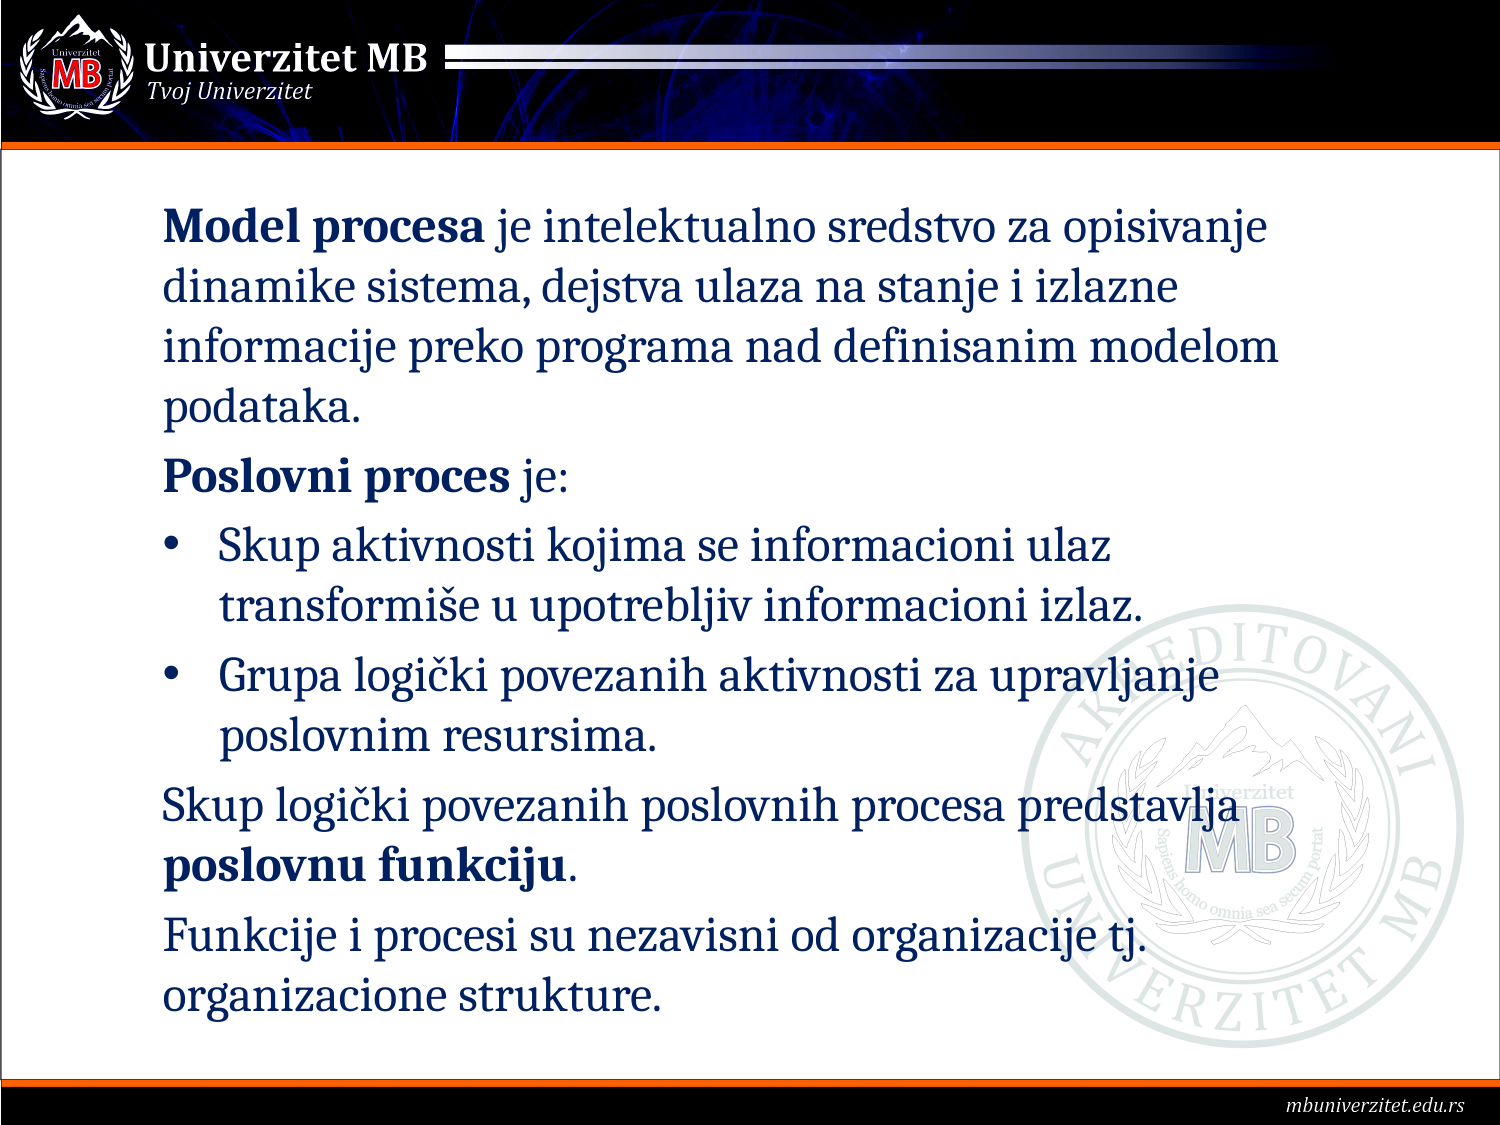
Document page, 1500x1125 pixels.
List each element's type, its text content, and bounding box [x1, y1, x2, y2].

list Model procesa je intelektualno sredstvo za opisivanje dinamike sistema, dejstva ulaza na stanje i izlazne informacije preko programa nad definisanim modelom podataka. Poslovni proces je: Skup aktivnosti kojima se informacioni ulaz transformiše u upotrebljiv informacioni izlaz. Grupa logički povezanih aktivnosti za upravljanje poslovnim resursima. Skup logički povezanih poslovnih procesa predstavlja poslovnu funkciju. Funkcije i procesi su nezavisni od organizacije tj. organizacione strukture. [147, 184, 1376, 1072]
picture [0, 0, 1500, 1125]
